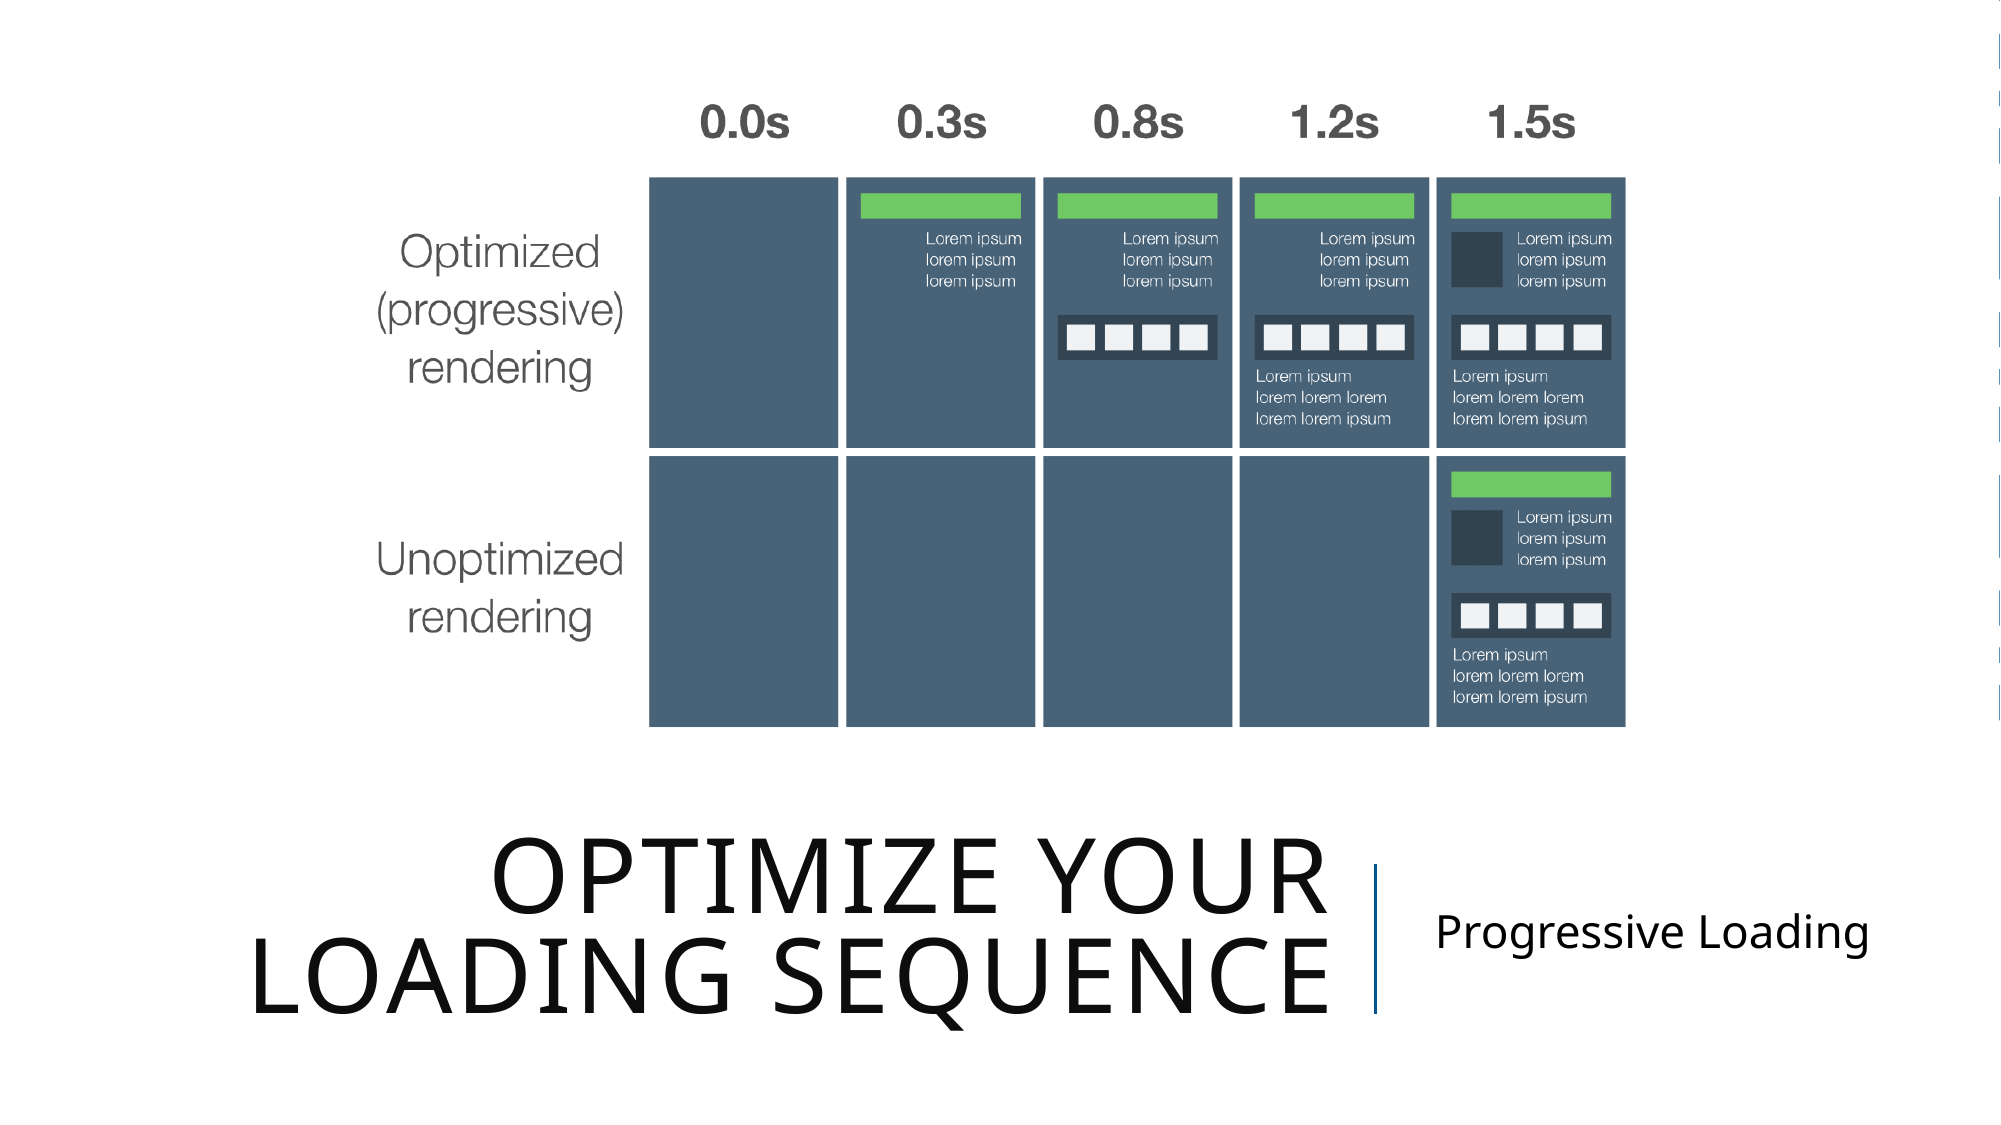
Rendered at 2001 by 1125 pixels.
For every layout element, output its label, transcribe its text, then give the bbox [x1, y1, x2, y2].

text_box [0, 0, 2000, 751]
picture [330, 104, 1669, 751]
text_box Progressive Loading [1412, 813, 1938, 1054]
title Optimize your loading sequence [75, 813, 1350, 1054]
